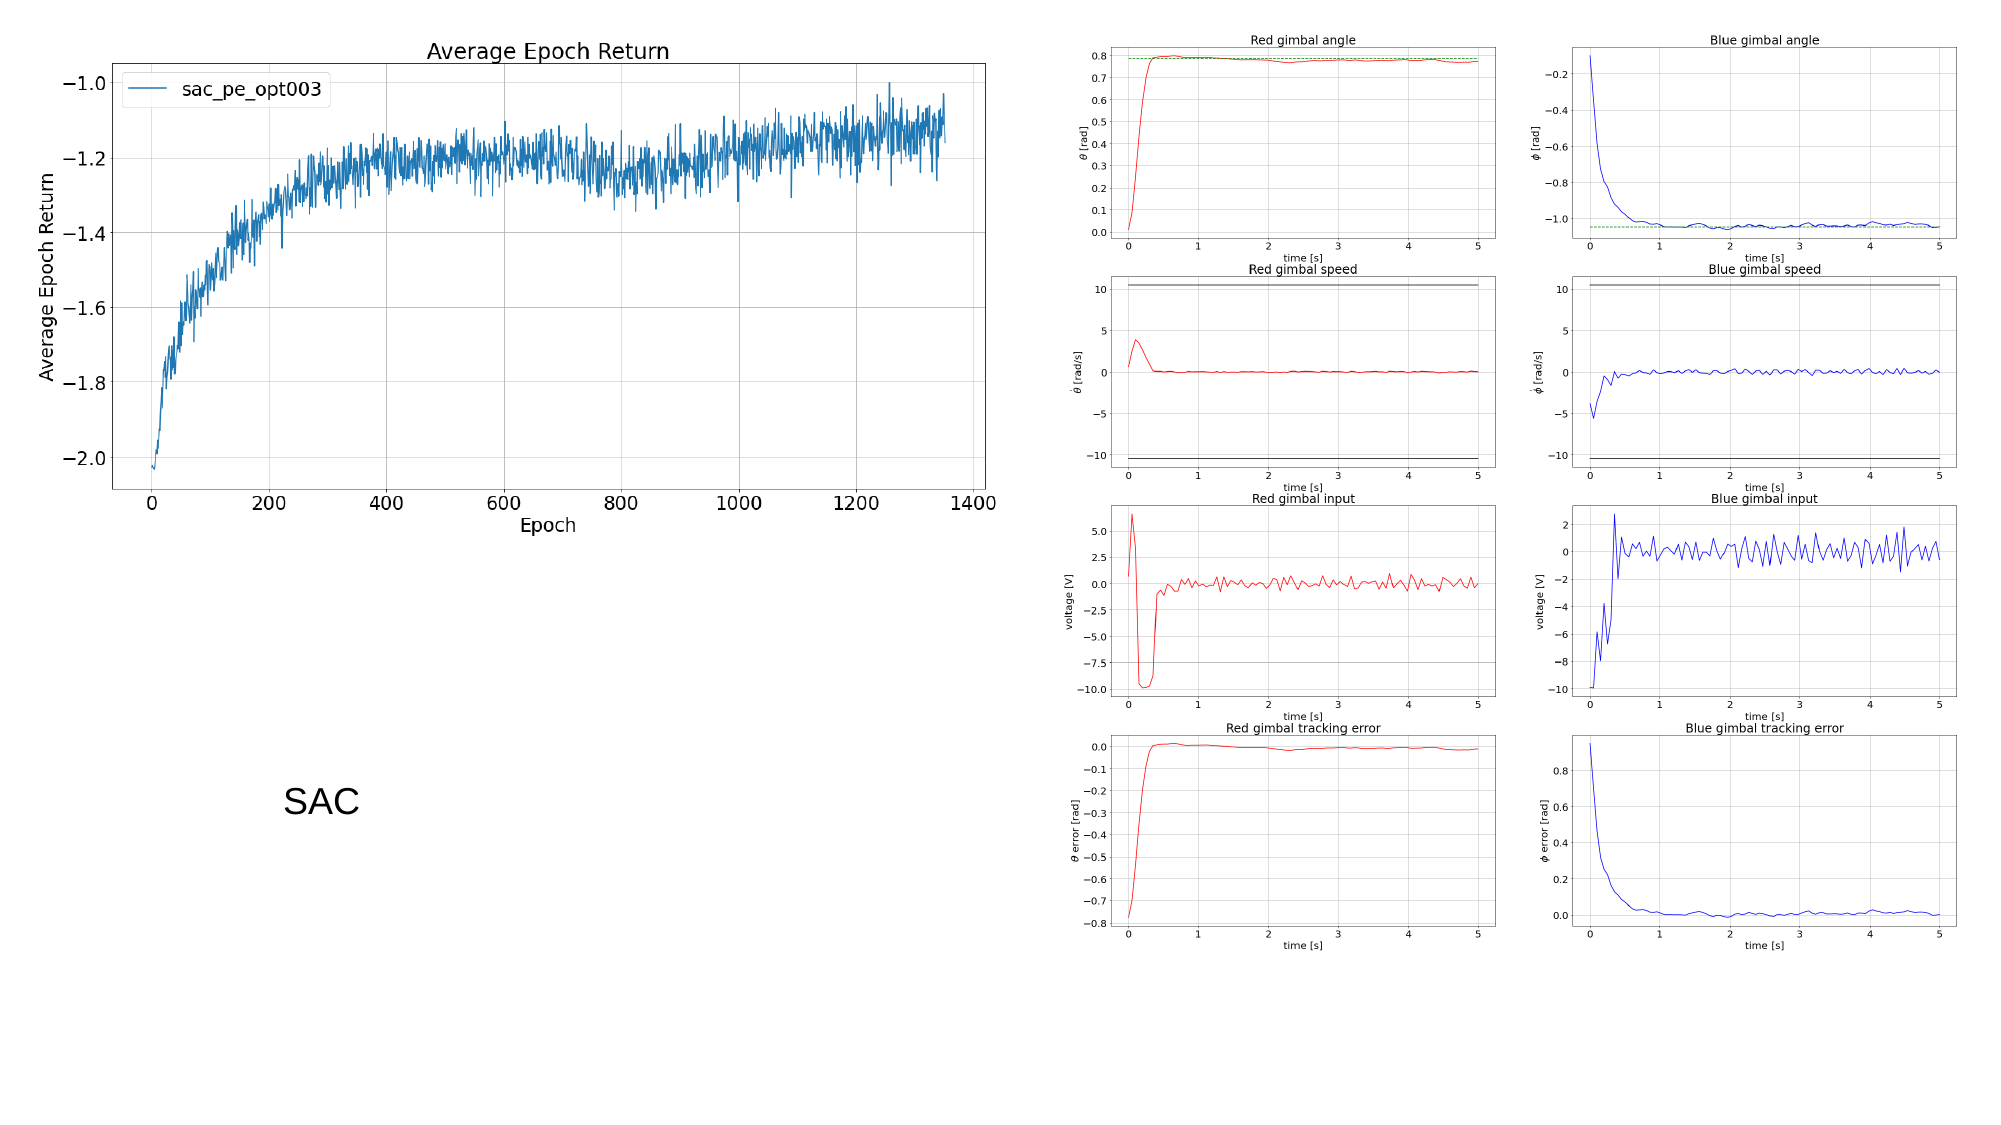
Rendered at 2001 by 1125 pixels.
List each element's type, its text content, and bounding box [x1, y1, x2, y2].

text_box SAC [268, 769, 493, 830]
picture [1061, 31, 1960, 954]
picture [33, 36, 1002, 540]
